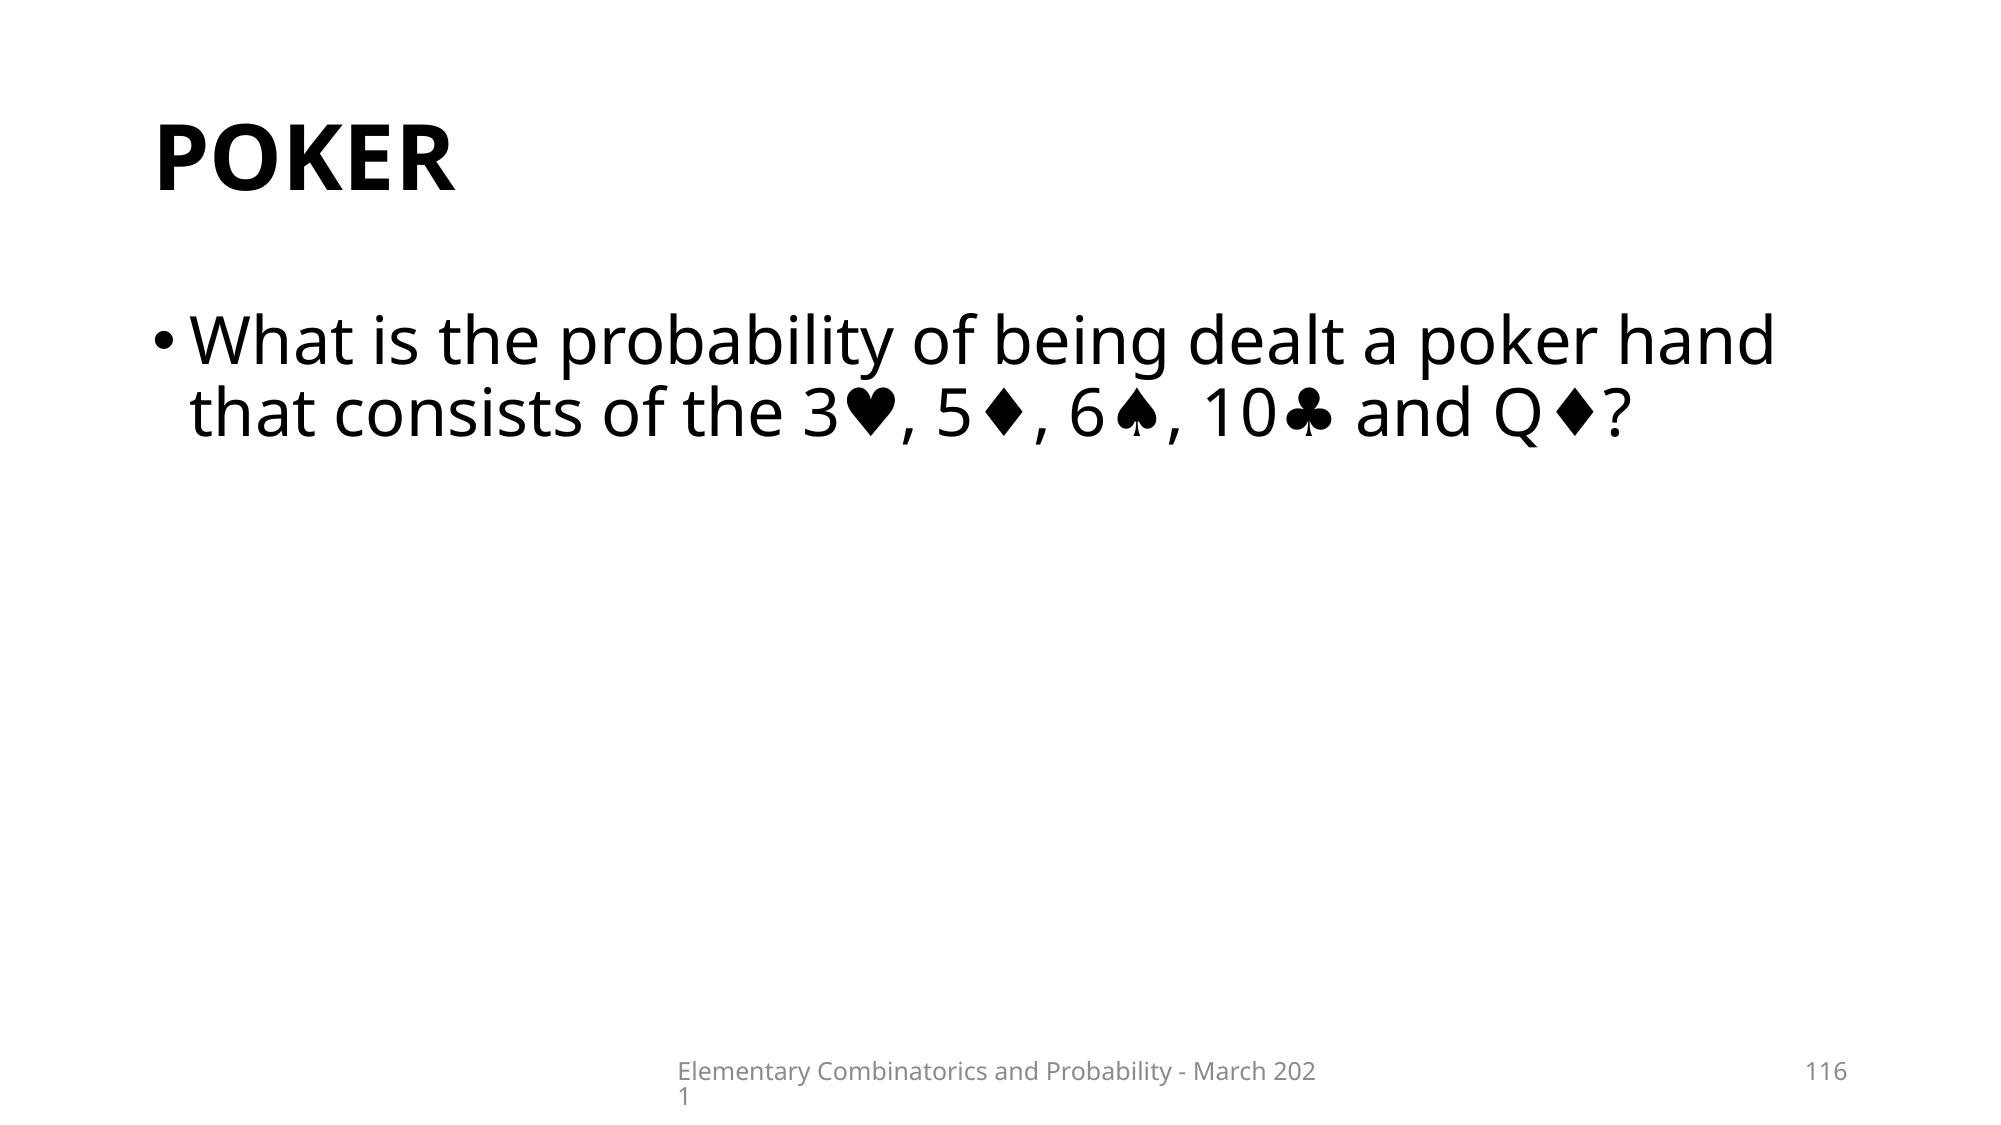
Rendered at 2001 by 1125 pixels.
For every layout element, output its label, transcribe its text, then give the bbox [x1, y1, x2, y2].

title poker [137, 52, 1863, 270]
slide_number 116 [1412, 1042, 1863, 1103]
footer Elementary Combinatorics and Probability - March 2021 [662, 1042, 1338, 1103]
